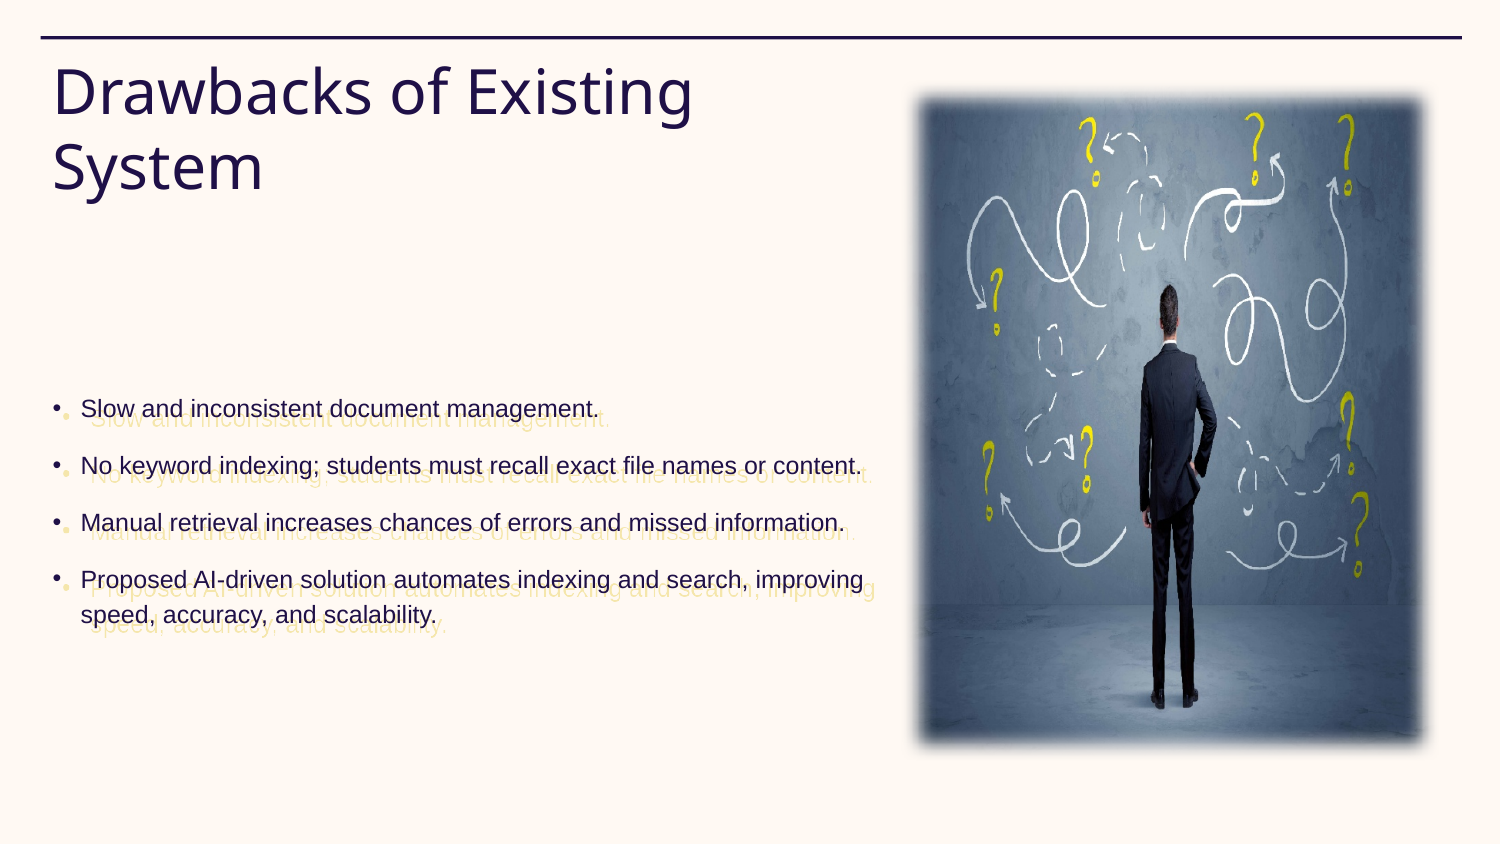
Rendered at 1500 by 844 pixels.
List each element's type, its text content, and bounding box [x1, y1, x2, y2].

title Drawbacks of Existing System [37, 37, 902, 307]
subtitle Slow and inconsistent document management. No keyword indexing; students must recall exact file names or content. Manual retrieval increases chances of errors and missed information. Proposed AI-driven solution automates indexing and search, improving speed, accuracy, and scalability. [36, 370, 886, 803]
picture [900, 80, 1440, 762]
